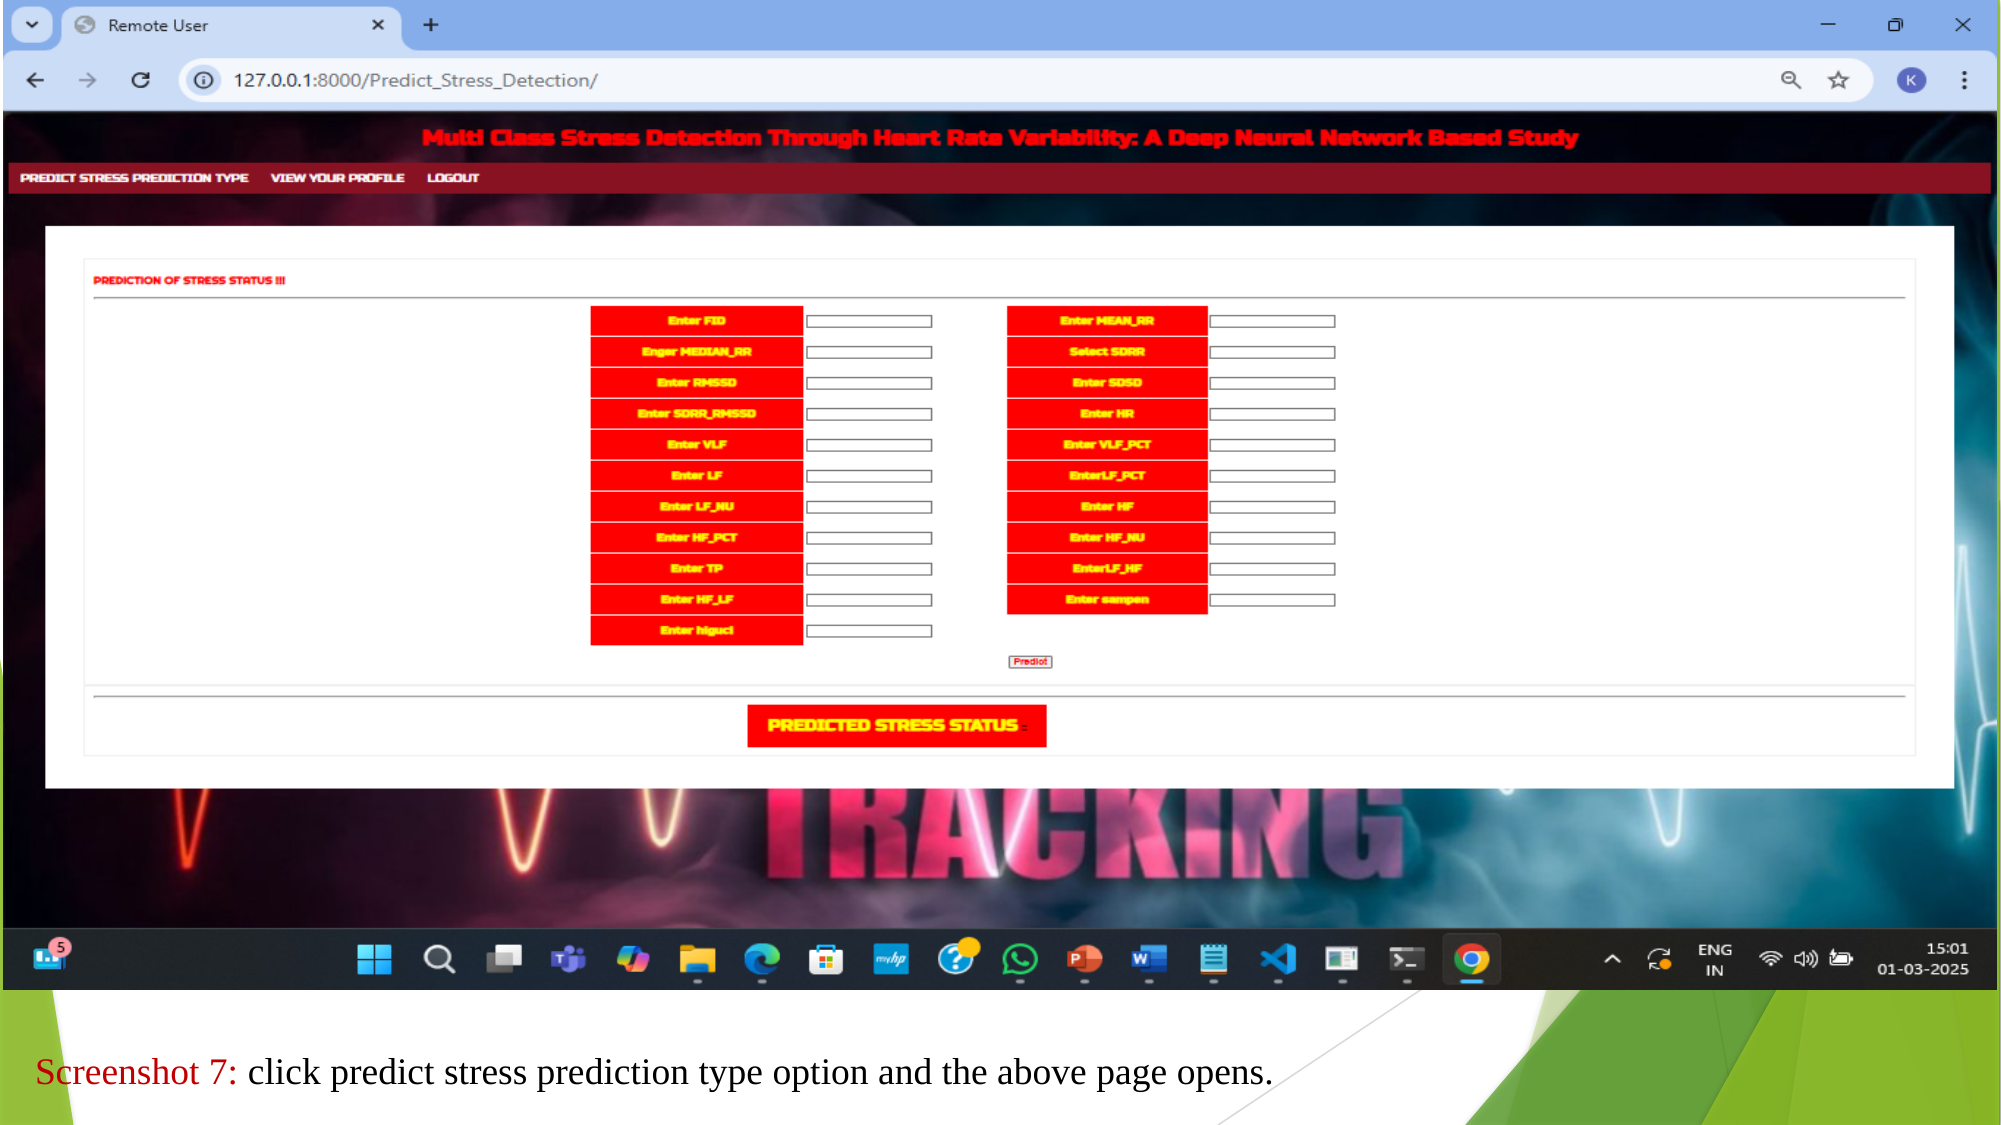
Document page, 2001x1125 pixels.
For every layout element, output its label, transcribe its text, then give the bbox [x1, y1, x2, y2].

picture [1991, 350, 1997, 406]
picture [3, 0, 1997, 990]
text_box Screenshot 7: click predict stress prediction type option and the above page opens. [20, 1039, 1958, 1100]
